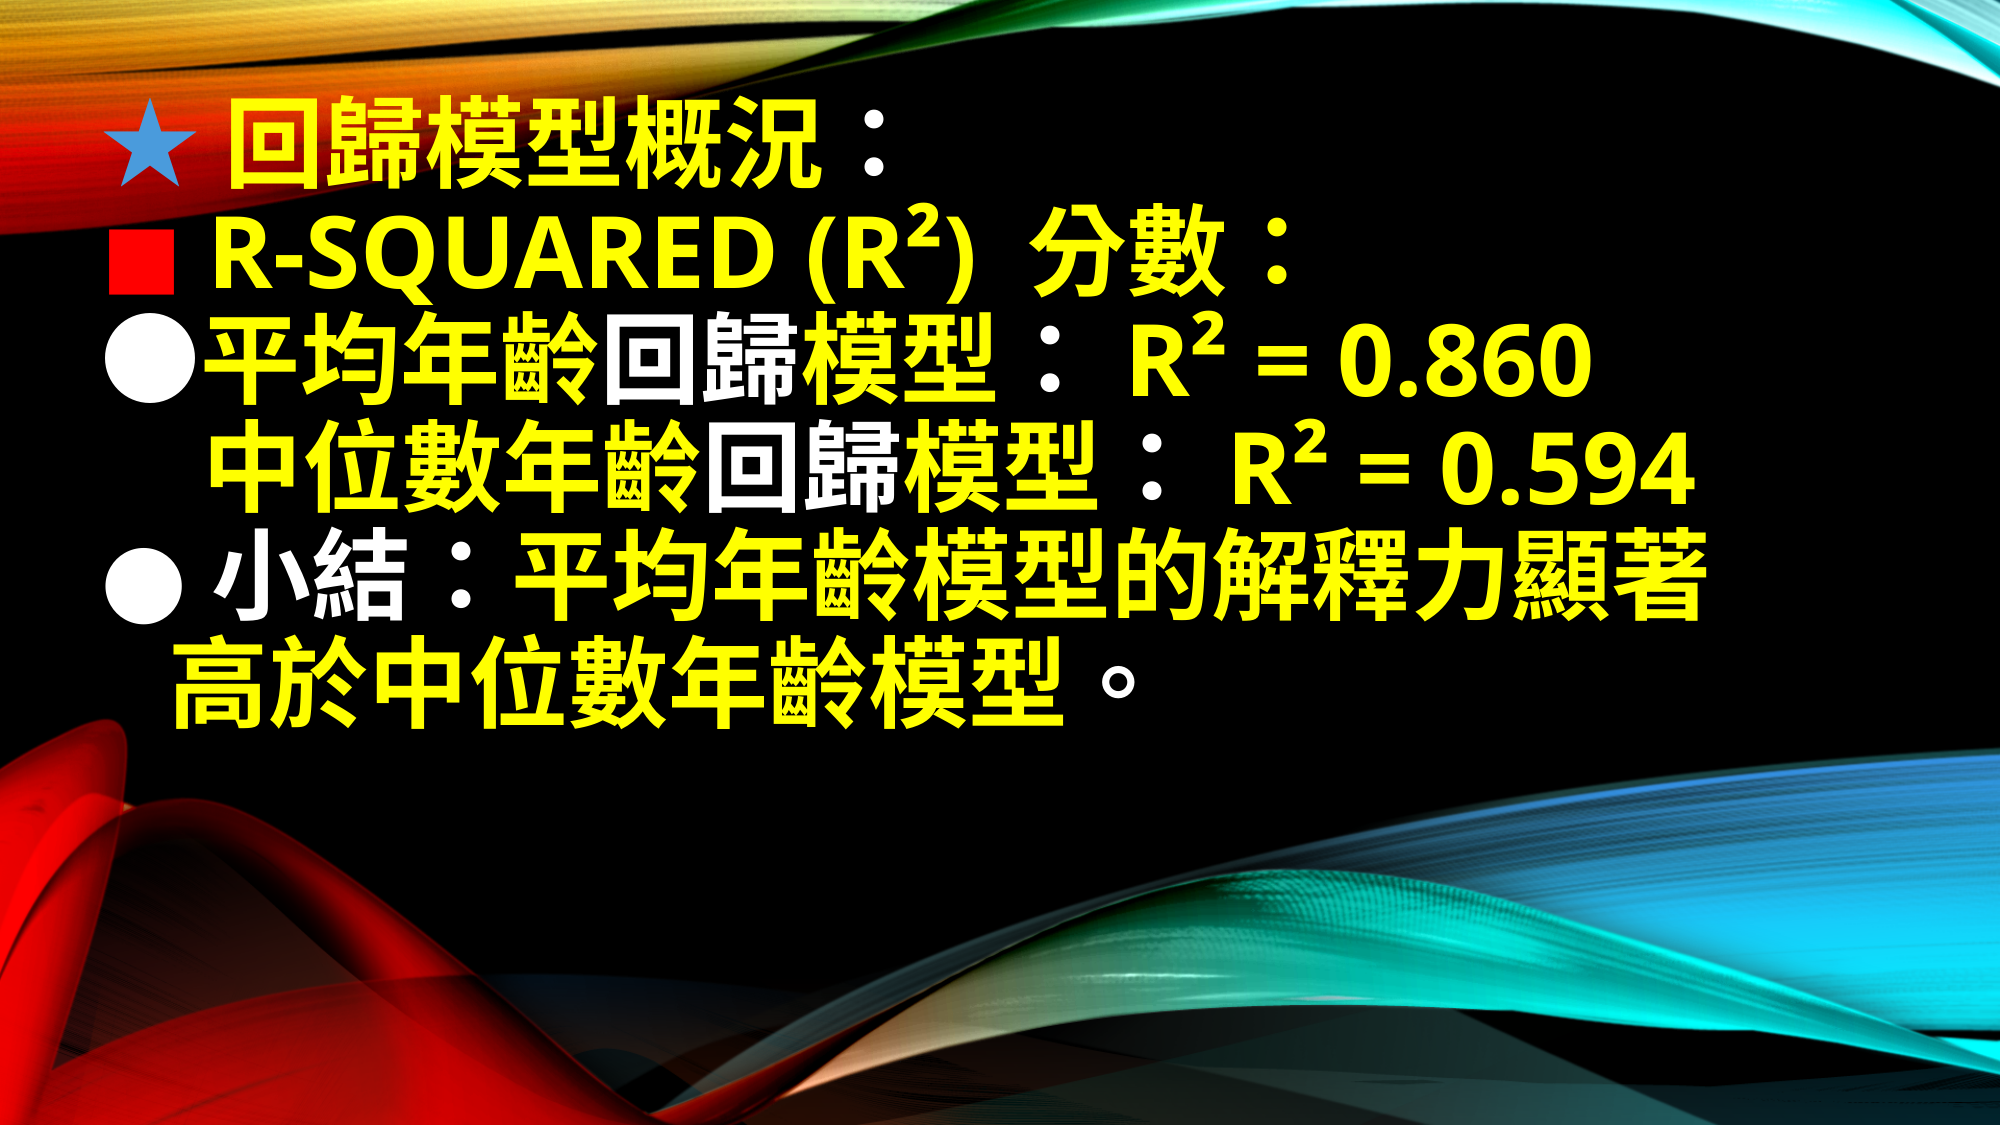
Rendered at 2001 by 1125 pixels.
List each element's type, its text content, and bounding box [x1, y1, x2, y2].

title ★回歸模型概況： ◼︎R-squared (R²) 分數： ●平均年齡回歸模型：R² = 0.860 中位數年齡回歸模型：R² = 0.594 ●小結：平均年齡模型的解釋力顯著 高於中位數年齡模型。 [85, 31, 1824, 750]
picture [0, 717, 2000, 1125]
picture [0, 0, 2000, 237]
